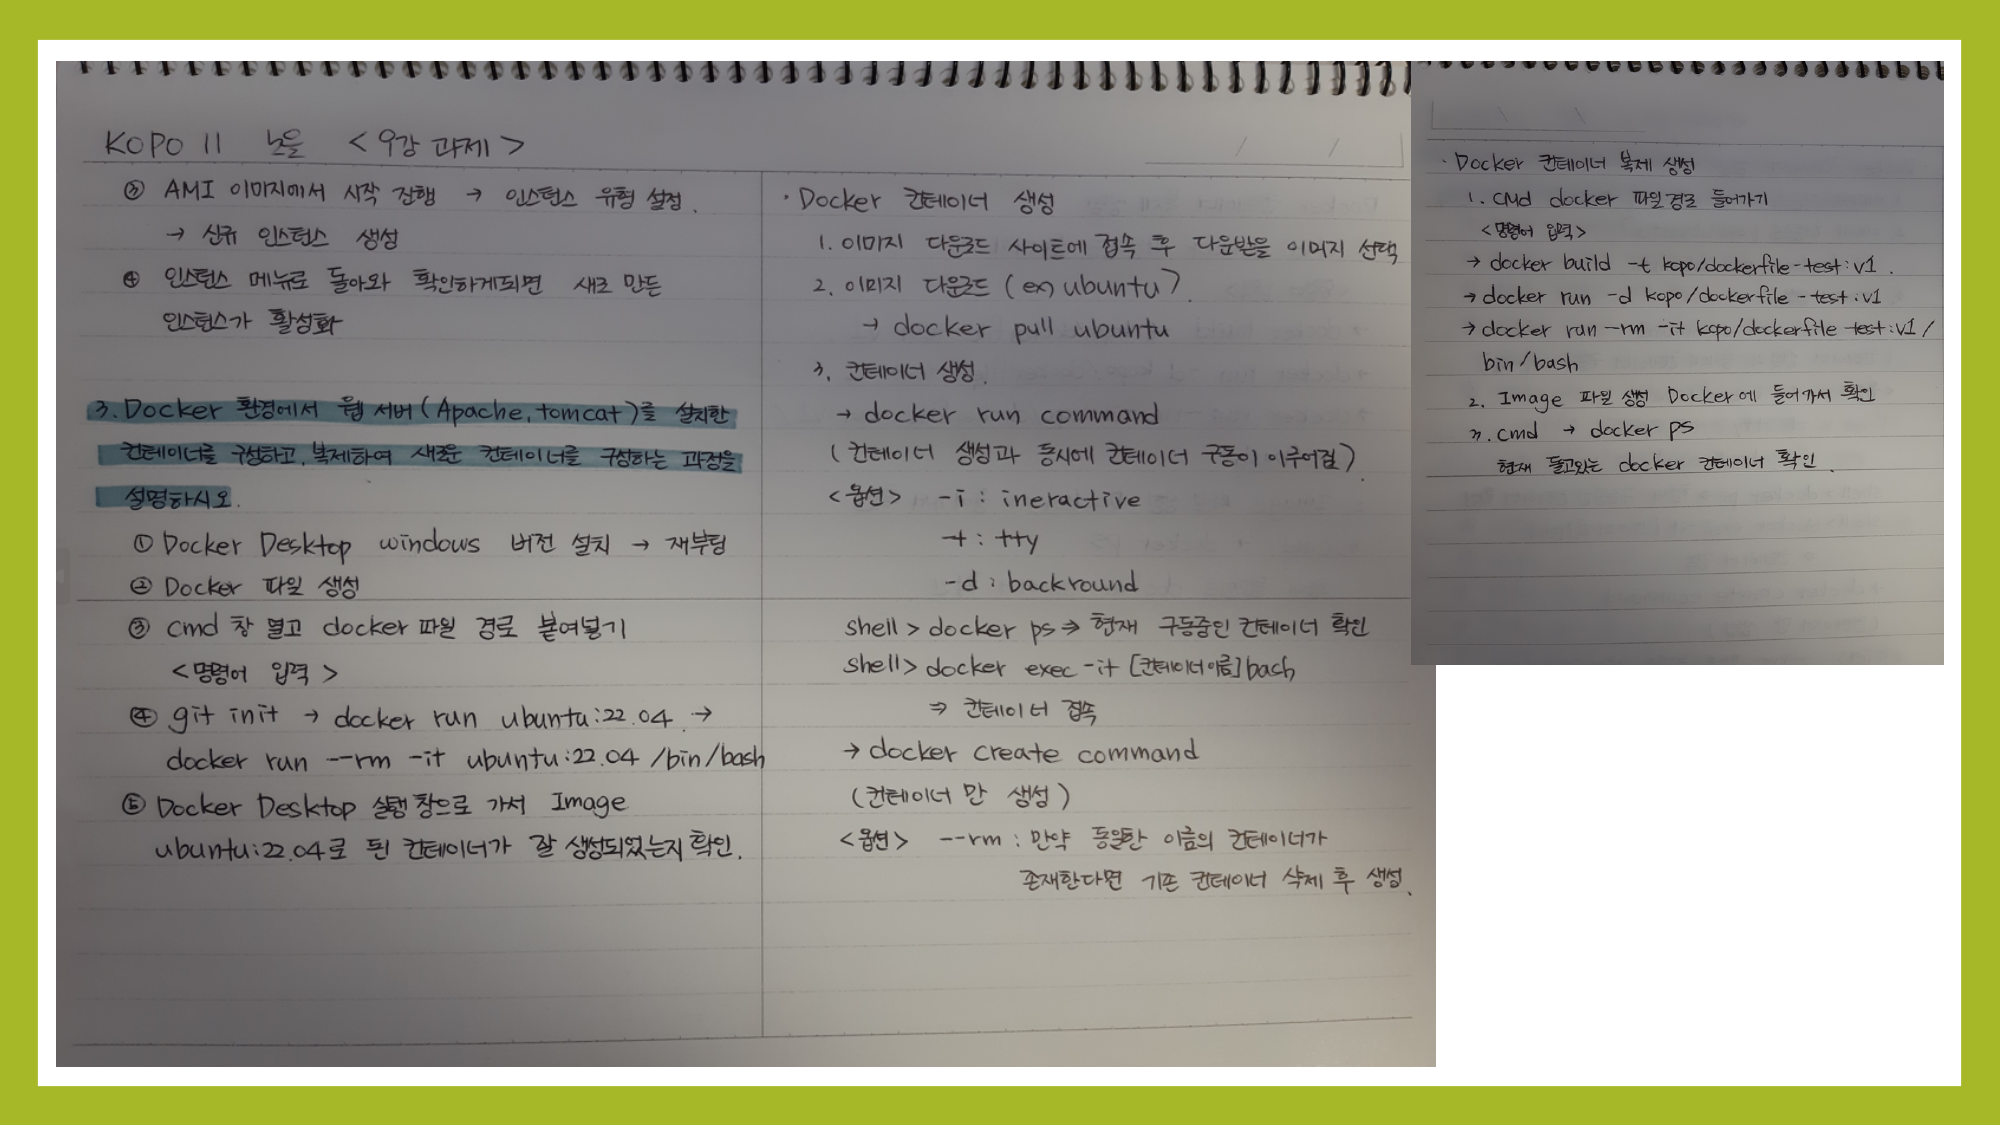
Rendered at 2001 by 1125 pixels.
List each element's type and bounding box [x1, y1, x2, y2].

picture [56, 61, 1944, 1067]
